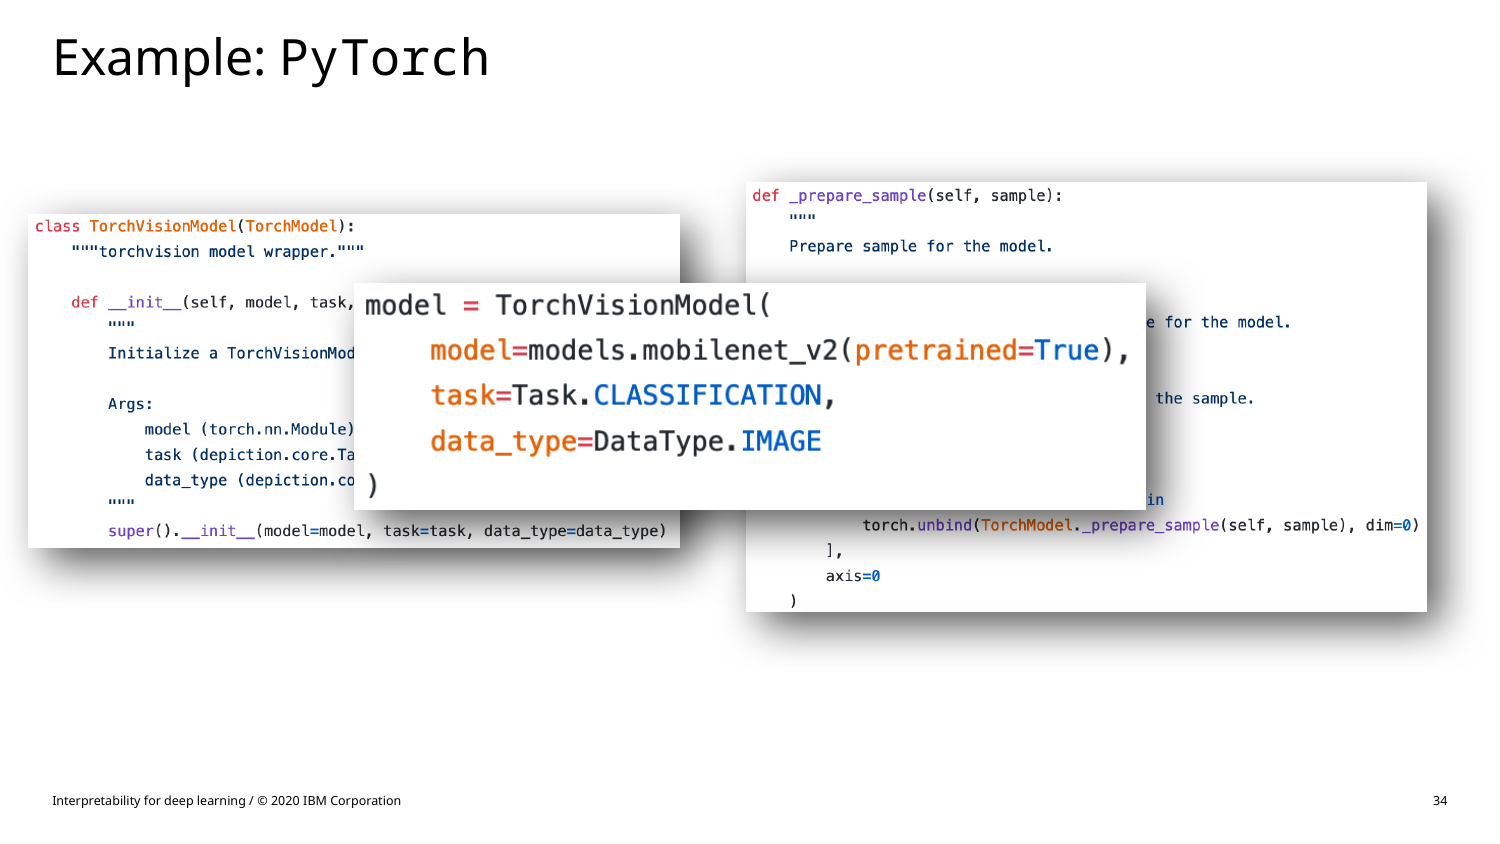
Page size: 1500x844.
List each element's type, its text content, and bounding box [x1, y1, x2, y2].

picture [28, 182, 1427, 612]
slide_number 34 [1162, 785, 1463, 813]
footer Interpretability for deep learning / © 2020 IBM Corporation [37, 785, 713, 813]
text_box Example: PyTorch [37, 19, 772, 99]
